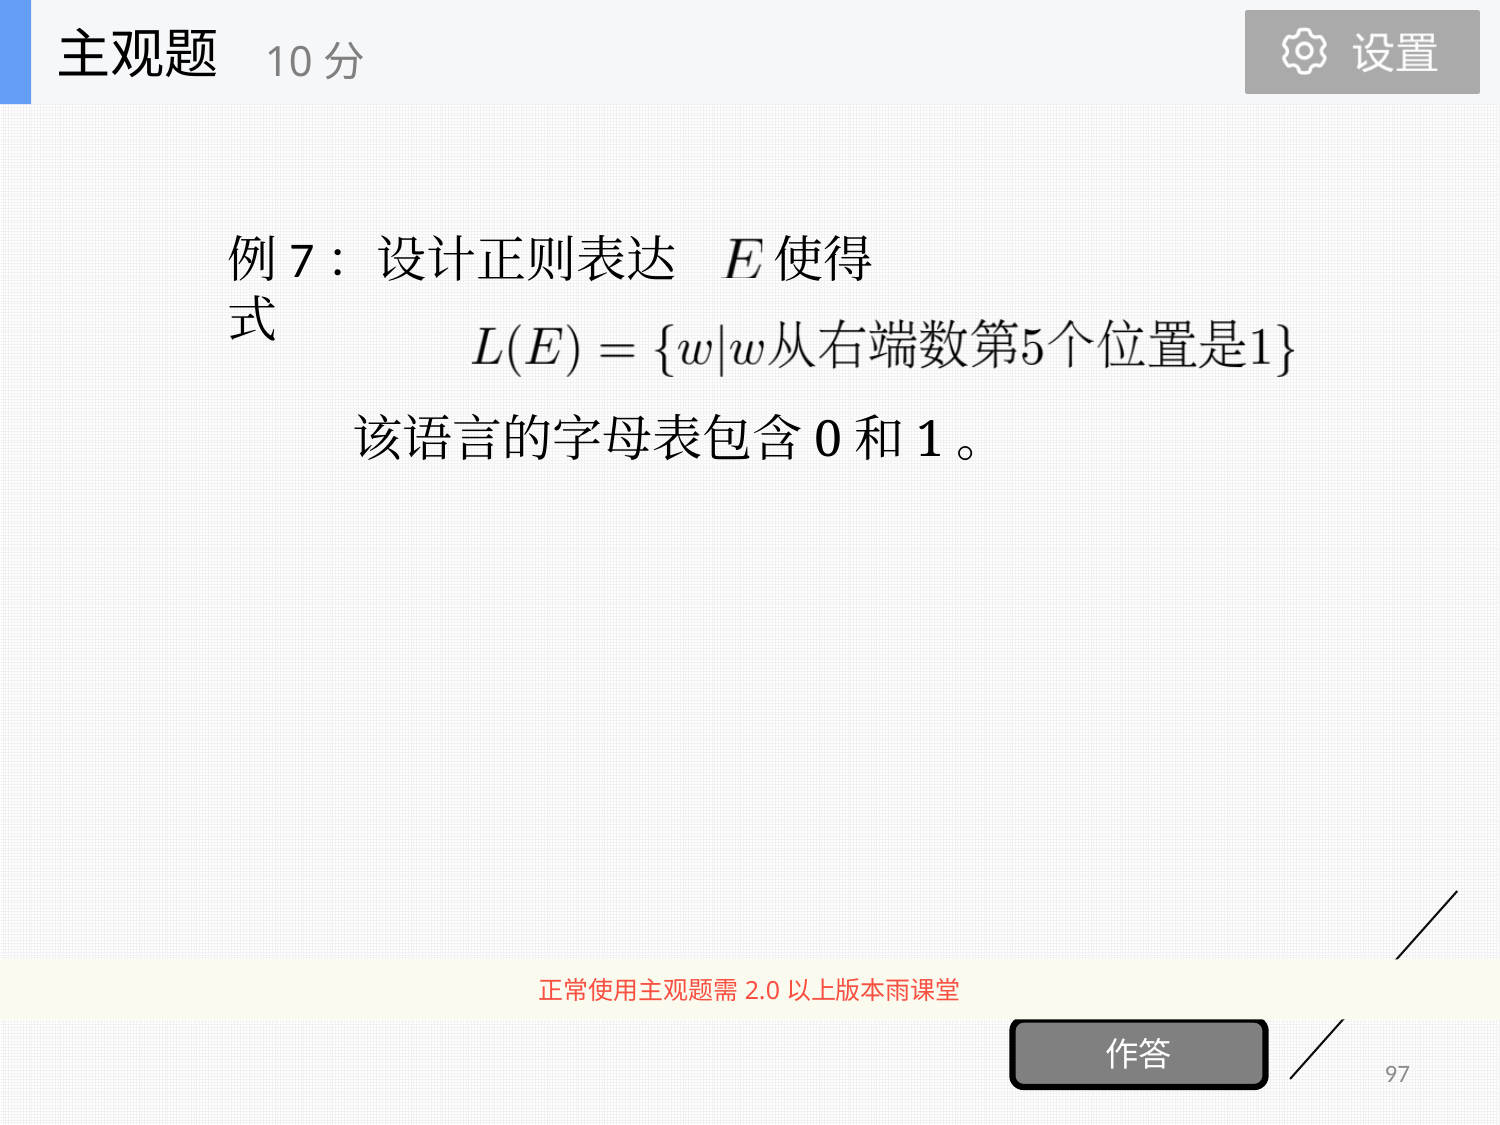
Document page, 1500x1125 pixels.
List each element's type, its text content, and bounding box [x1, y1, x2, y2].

text_box 正常使用主观题需2.0以上版本雨课堂 [0, 957, 1500, 1022]
picture [471, 318, 1295, 377]
slide_number 97 [1074, 1042, 1425, 1103]
text_box 作答 [1010, 1022, 1268, 1090]
picture [1245, 10, 1480, 94]
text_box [212, 219, 904, 296]
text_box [0, 0, 1500, 105]
text_box 该语言的字母表包含0和1。 [337, 398, 1377, 474]
